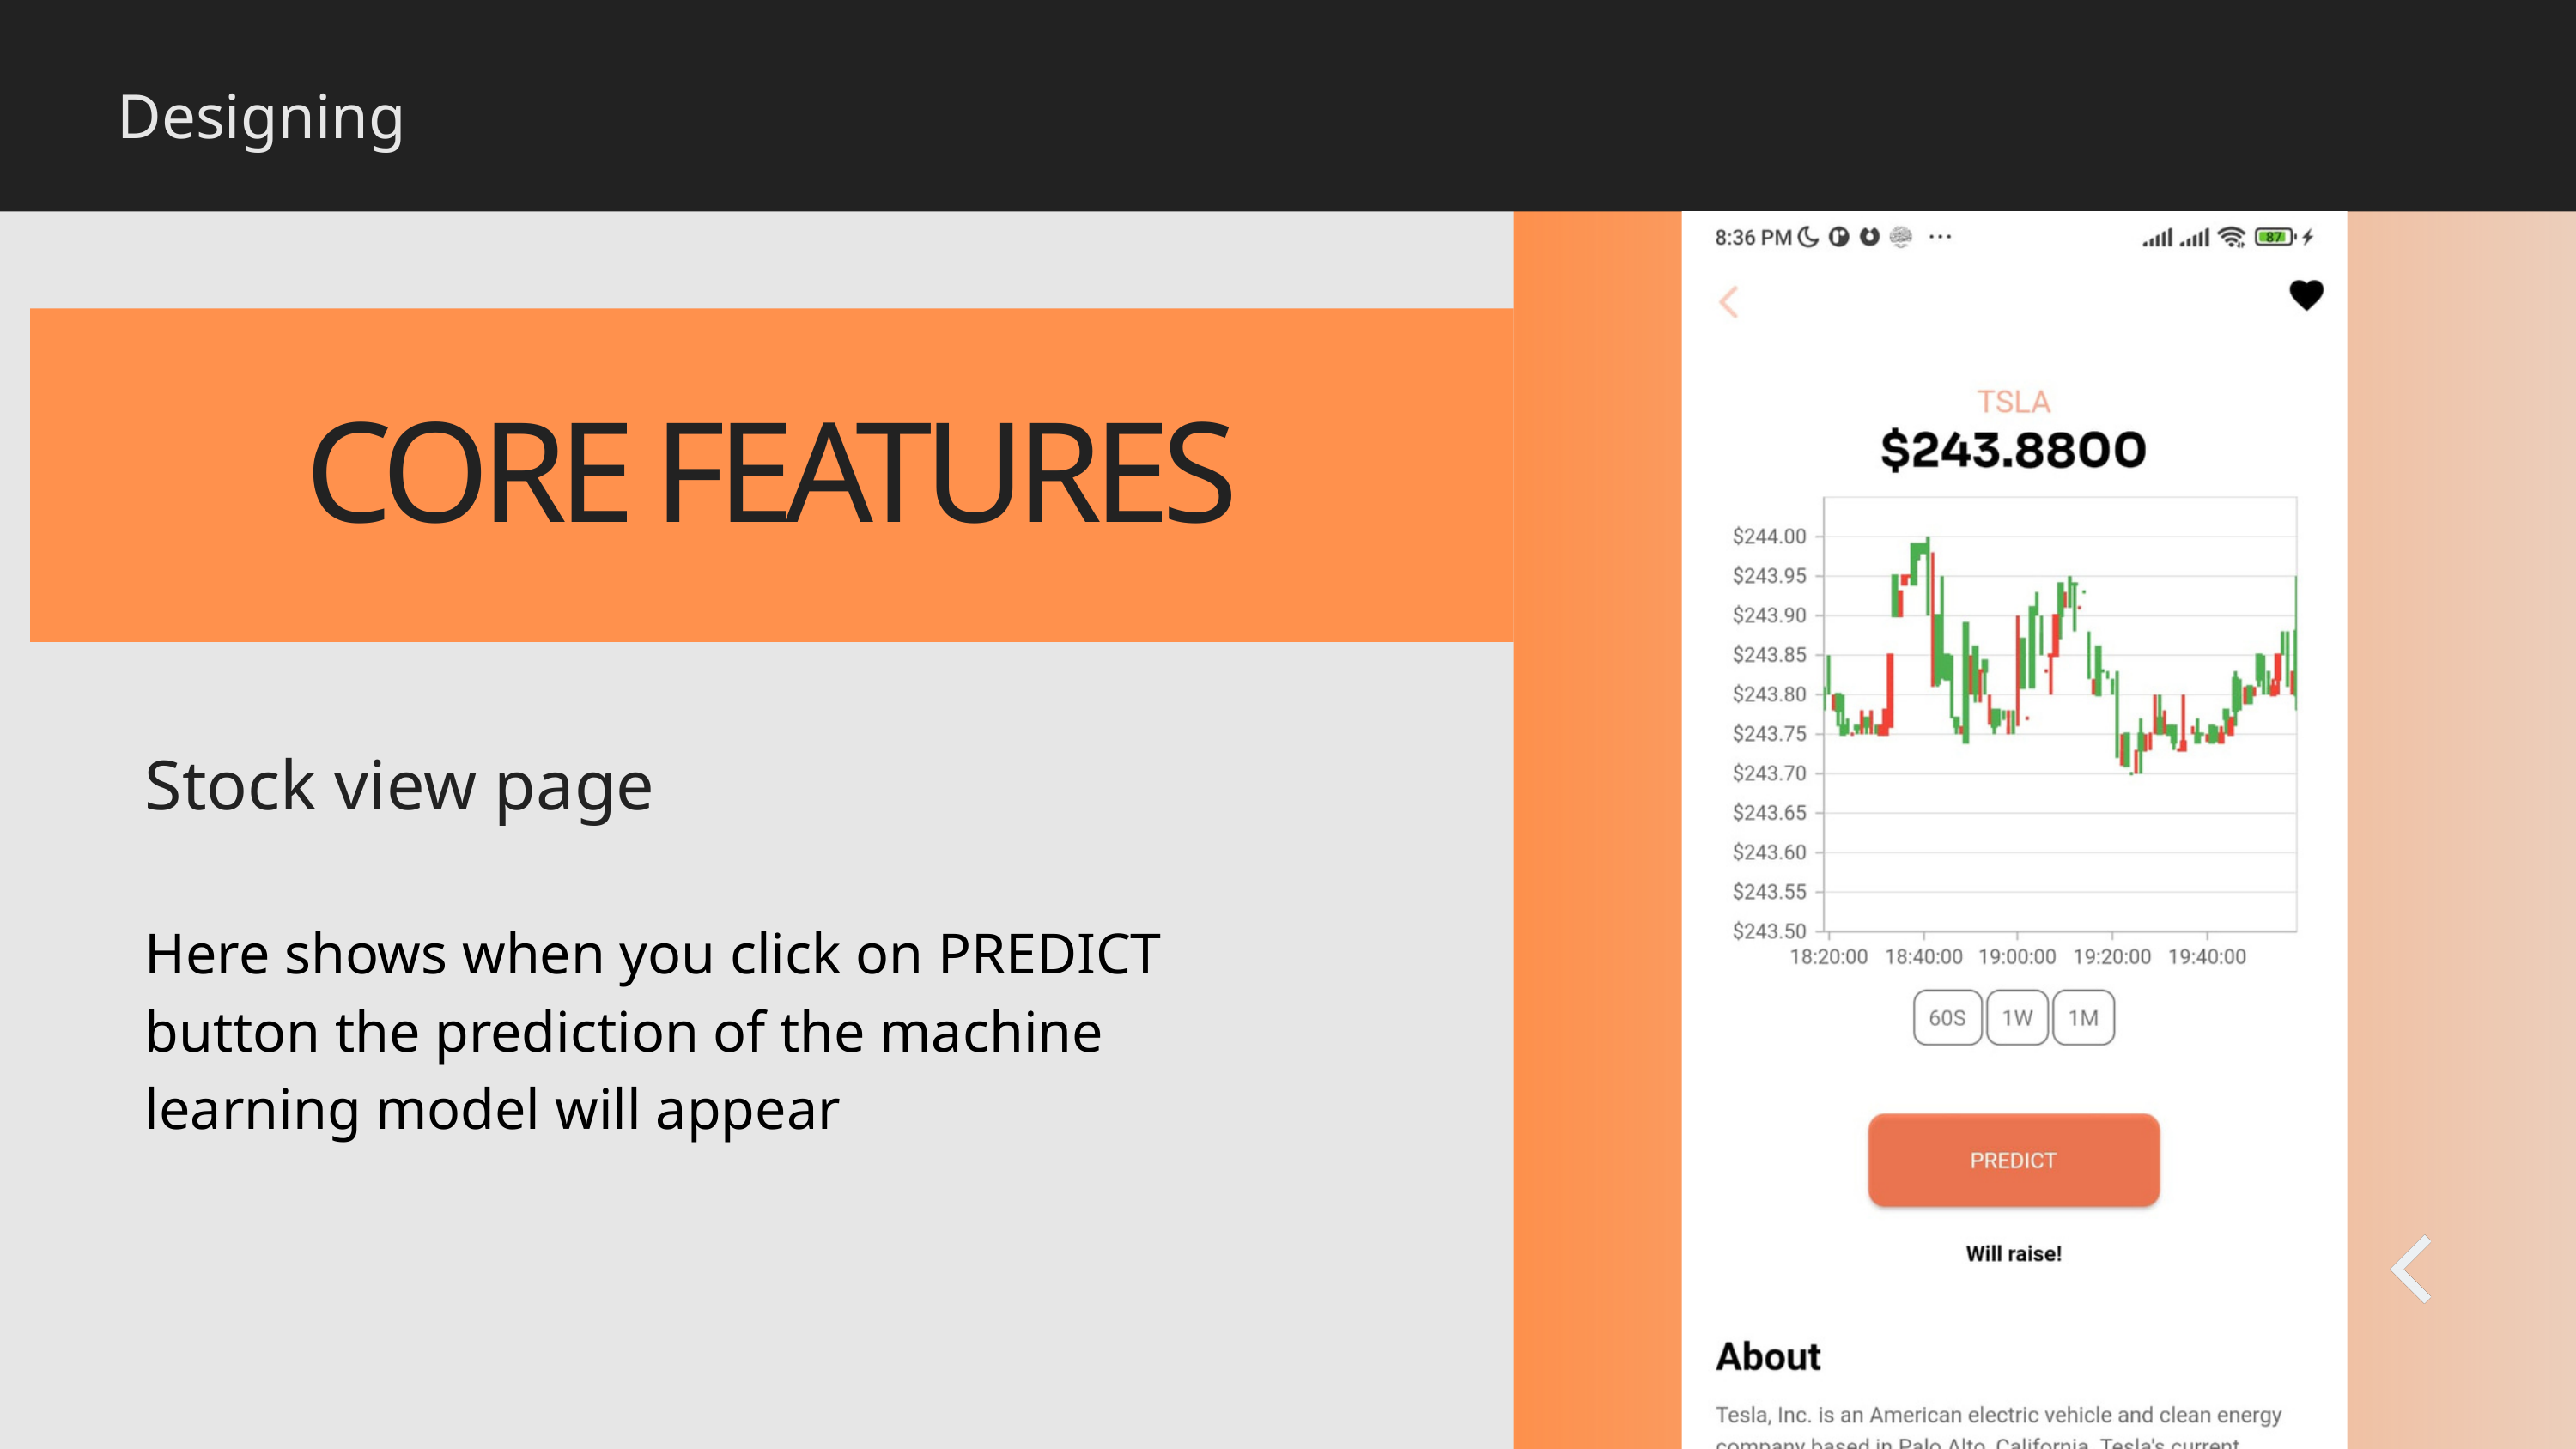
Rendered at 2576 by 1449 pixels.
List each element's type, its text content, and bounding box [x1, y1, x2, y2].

text_box Here shows when you click on PREDICT button the prediction of the machine learning model will appear [144, 907, 1321, 1141]
text_box [2390, 1234, 2432, 1304]
text_box [30, 308, 1514, 642]
text_box Stock view page [144, 728, 1123, 824]
text_box [0, 0, 2576, 212]
text_box [1681, 211, 2348, 1449]
text_box [1513, 212, 1681, 1449]
text_box Designing [117, 65, 647, 151]
text_box CORE FEATURES [55, 421, 1489, 550]
text_box [2348, 212, 2576, 1449]
